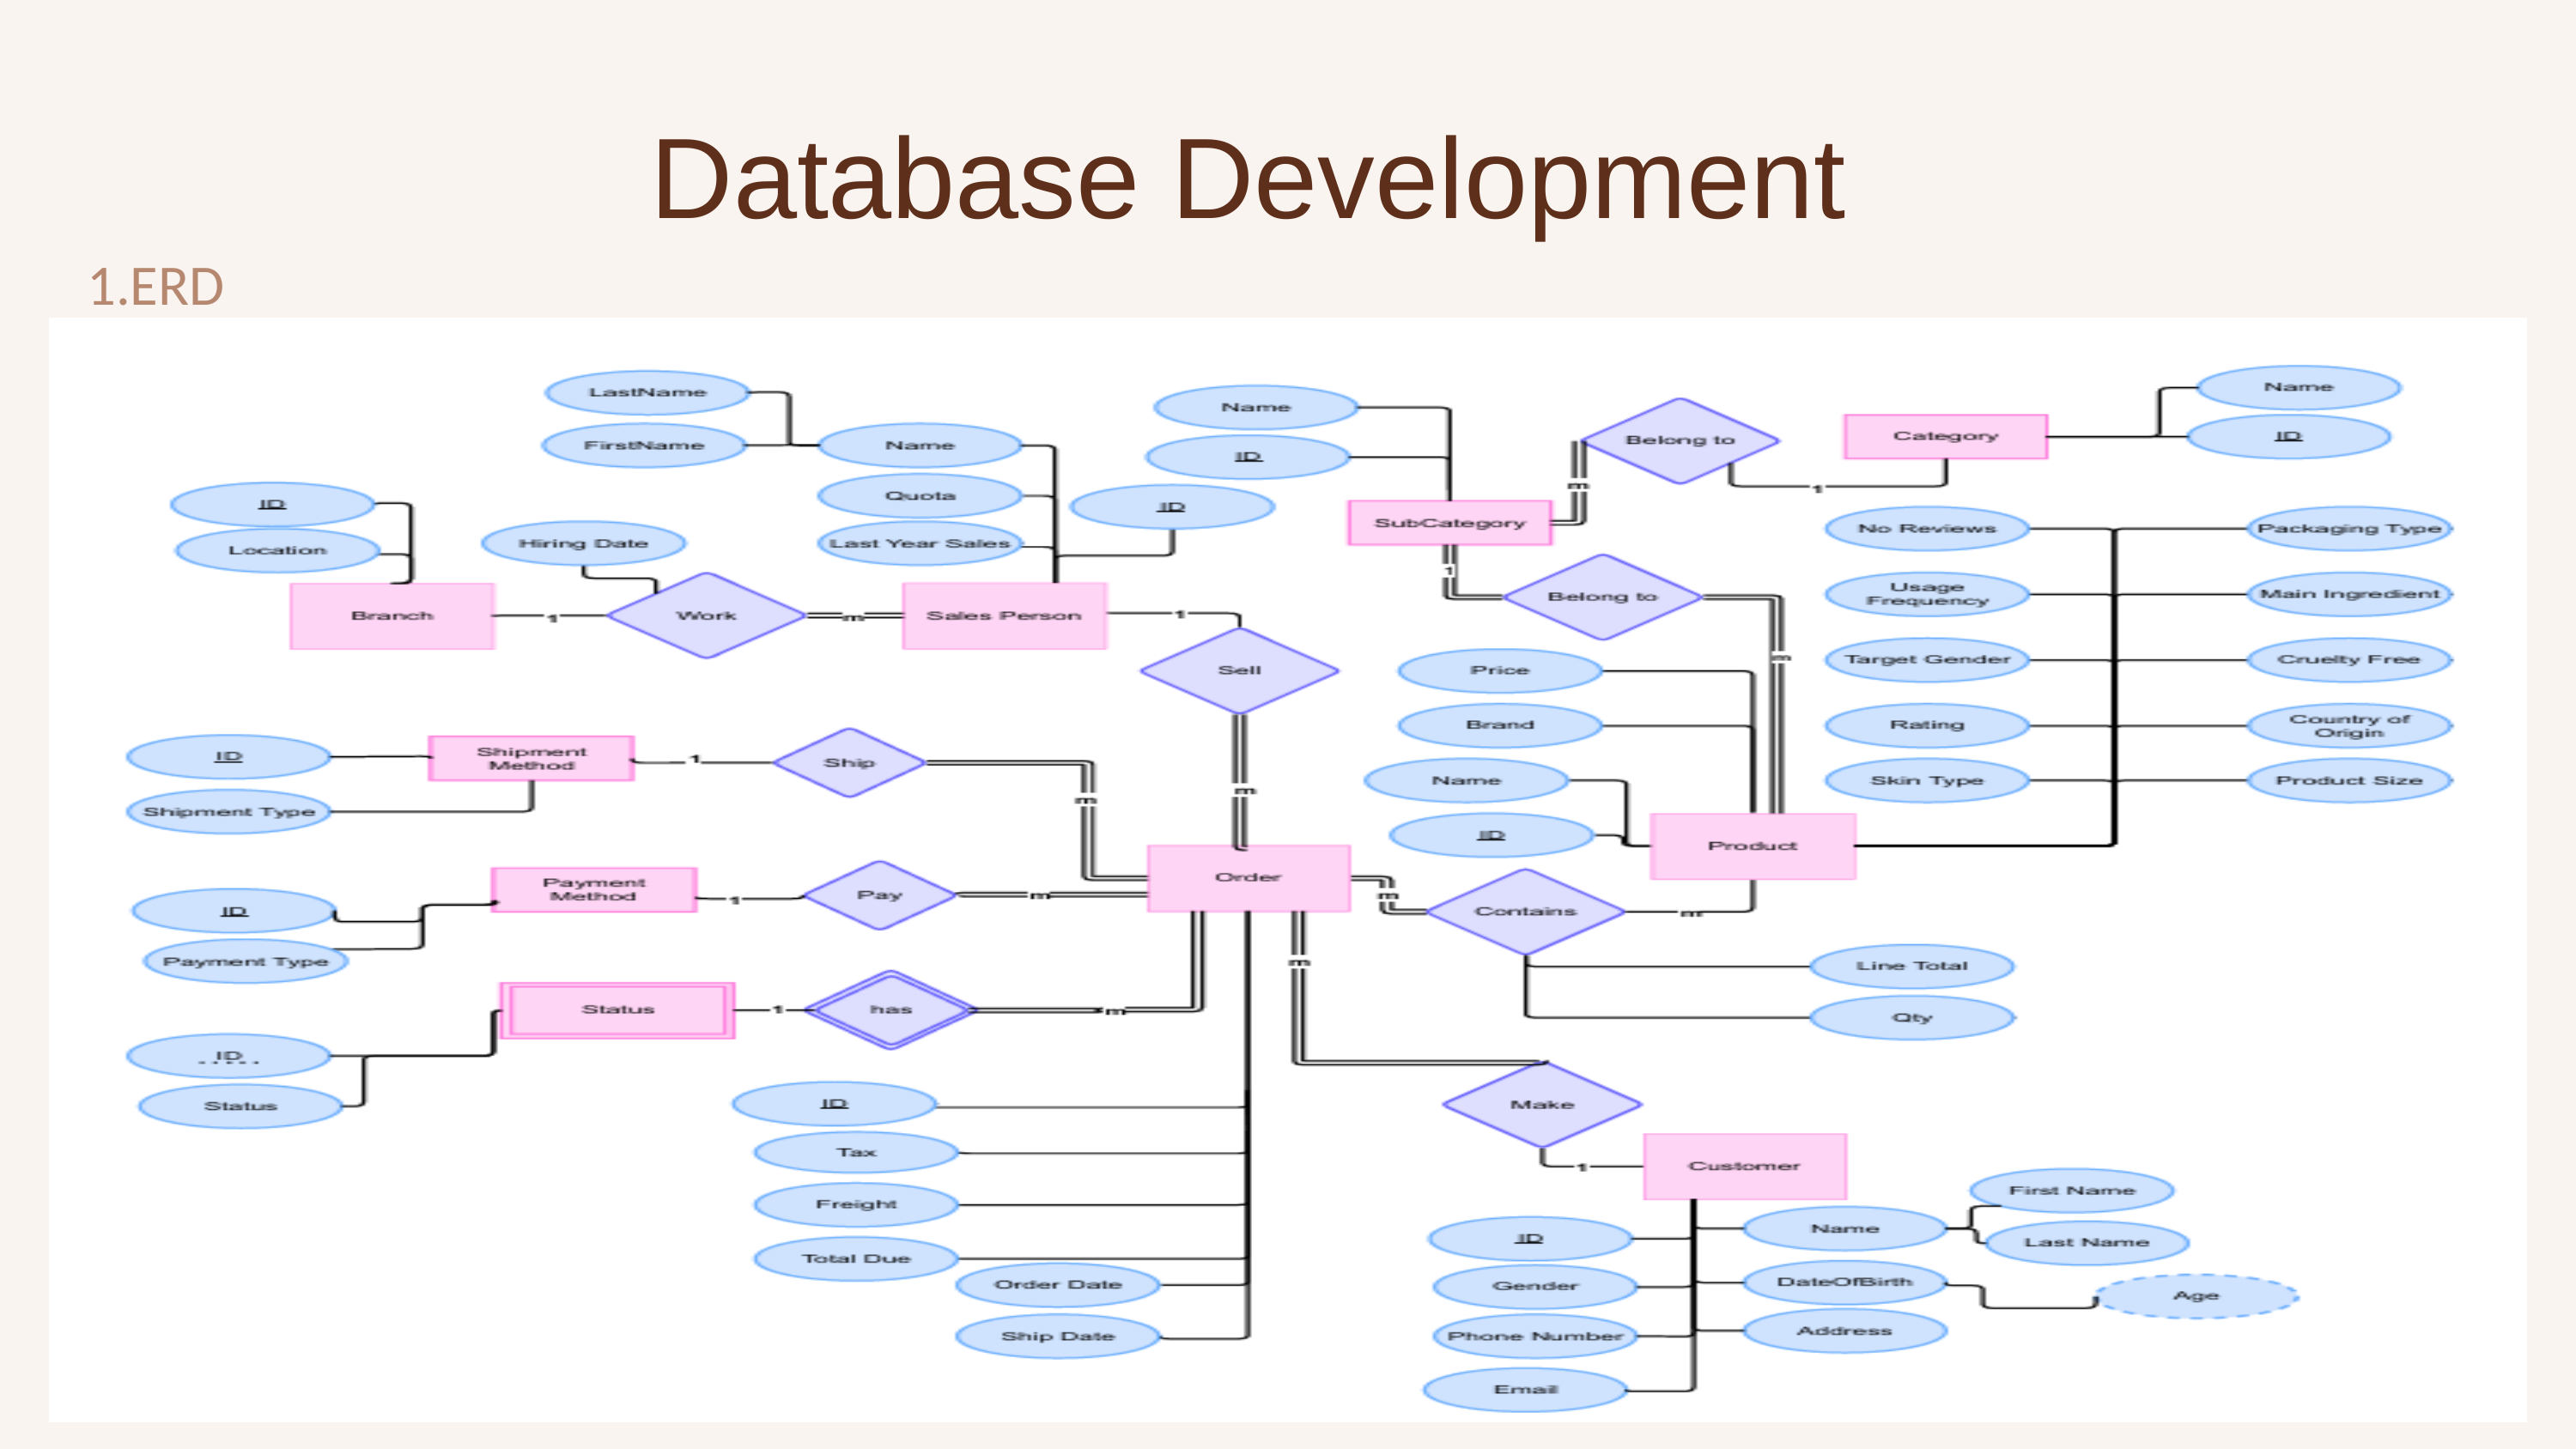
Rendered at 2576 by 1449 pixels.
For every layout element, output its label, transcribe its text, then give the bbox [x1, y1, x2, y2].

text_box Database Development [650, 27, 1926, 241]
picture [49, 318, 2527, 1422]
text_box 1.ERD [87, 209, 291, 315]
